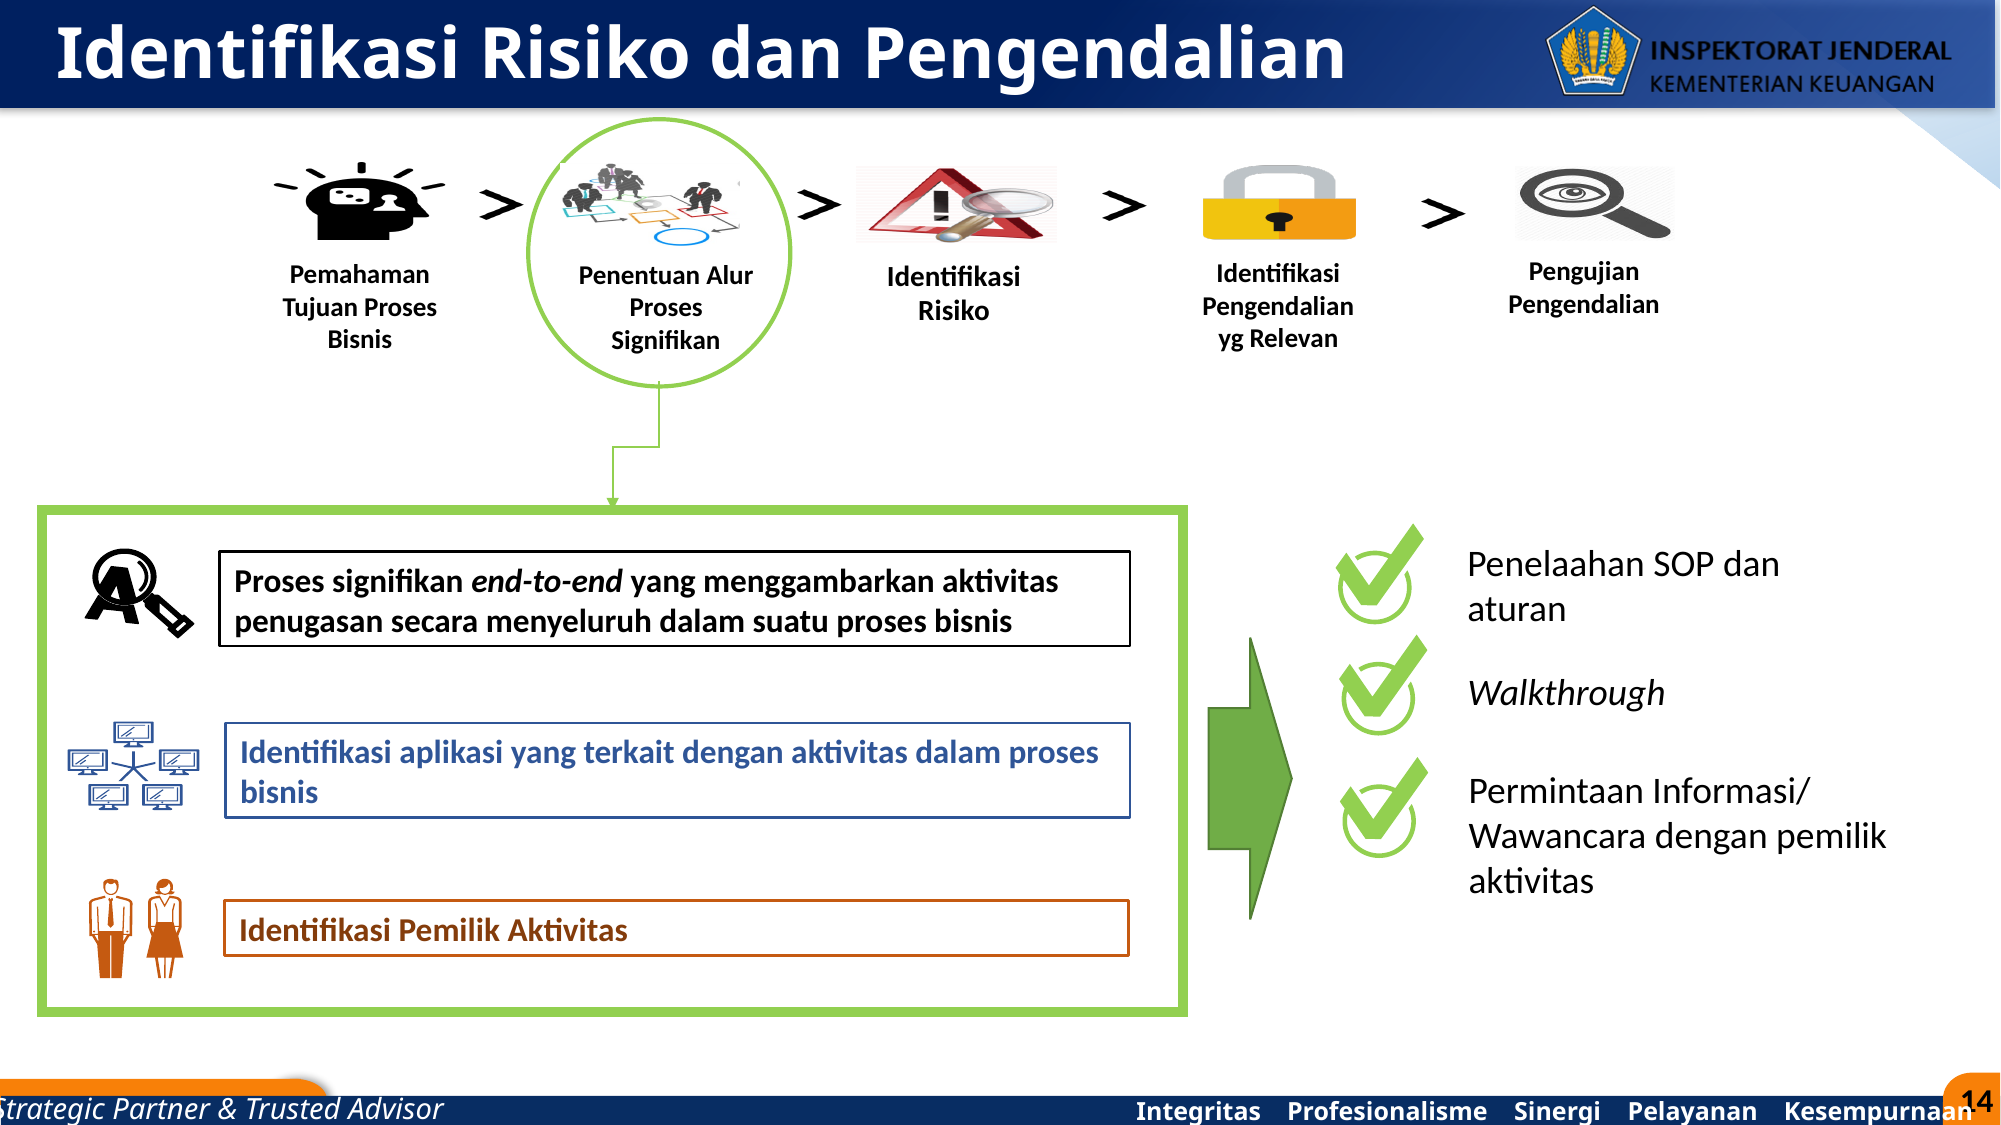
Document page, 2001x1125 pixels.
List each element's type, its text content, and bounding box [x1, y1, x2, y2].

text_box Identifikasi Risiko dan Pengendalian [41, 0, 1767, 100]
text_box [544, 320, 774, 388]
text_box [1338, 634, 1937, 736]
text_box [42, 510, 1184, 1013]
picture [1522, 0, 1970, 117]
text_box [254, 162, 1690, 320]
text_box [1335, 523, 1879, 638]
text_box [561, 118, 757, 162]
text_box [1339, 756, 1937, 911]
text_box [1207, 637, 1293, 920]
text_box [574, 425, 698, 472]
